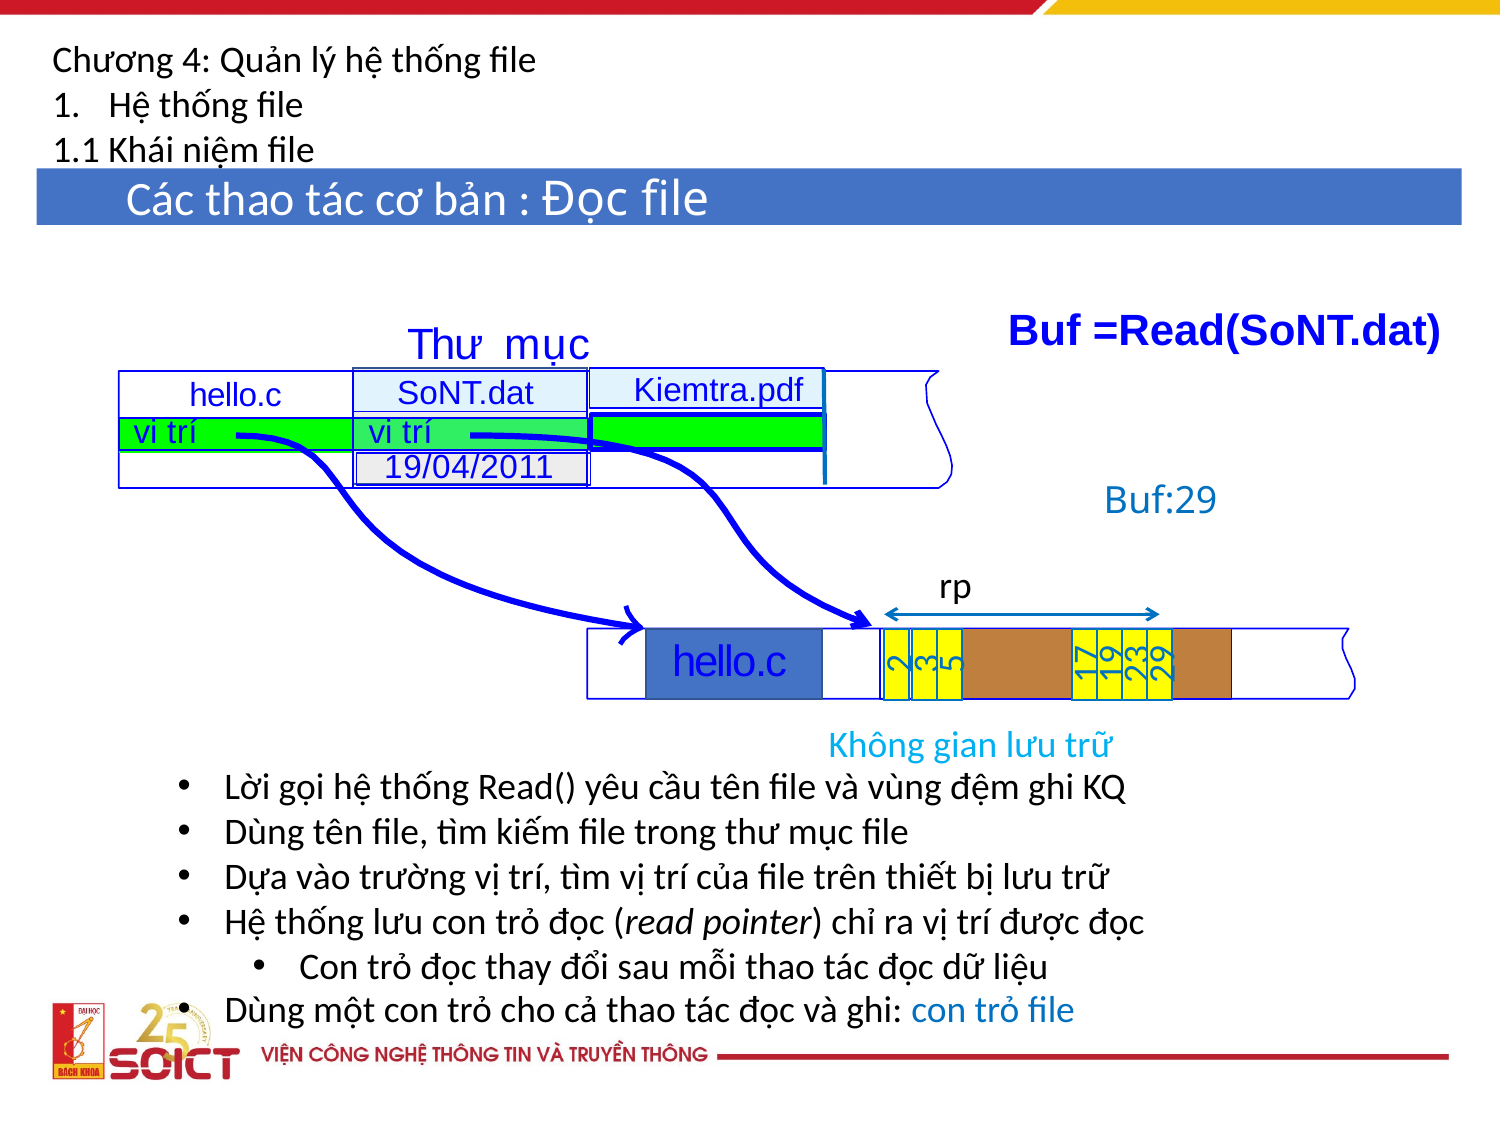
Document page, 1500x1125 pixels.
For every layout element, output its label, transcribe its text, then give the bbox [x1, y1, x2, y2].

text_box [353, 451, 581, 489]
text_box [823, 628, 880, 699]
text_box 19/04/2011 [356, 453, 574, 486]
text_box [118, 371, 352, 417]
text_box vi trí [118, 417, 353, 450]
picture [0, 0, 1500, 1125]
text_box [620, 605, 641, 645]
text_box [235, 435, 623, 625]
text_box [353, 412, 588, 418]
text_box hello.c [185, 369, 287, 413]
text_box [310, 453, 352, 489]
text_box Các thao tác cơ bản : Đọc file [36, 167, 1463, 226]
text_box 3 [911, 628, 936, 701]
text_box [587, 628, 645, 699]
text_box 19 [1096, 628, 1121, 701]
text_box [118, 453, 340, 489]
text_box Dùng một con trỏ cho cả thao tác đọc và ghi: con trỏ file [162, 995, 1264, 1038]
text_box Kiemtra.pdf [589, 367, 824, 409]
text_box 5 [936, 628, 963, 701]
text_box [470, 435, 873, 628]
text_box Buf:29 [1088, 468, 1243, 529]
text_box [1173, 628, 1232, 699]
text_box 17 [1071, 628, 1096, 701]
text_box [645, 628, 823, 700]
text_box [590, 414, 822, 450]
text_box [963, 628, 1071, 699]
text_box Lời gọi hệ thống Read() yêu cầu tên file và vùng đệm ghi KQ Dùng tên file, tìm kiếm file trong thư mục file Dựa vào trường vị trí, tìm vị trí của file trên thiết bị lưu trữ Hệ thống lưu con trỏ đọc (read pointer) chỉ ra vị trí được đọc Con trỏ đọc thay đổi sau mỗi thao tác đọc dữ liệu [162, 754, 1290, 995]
text_box Chương 4: Quản lý hệ thống file Hệ thống file 1.1 Khái niệm file [37, 27, 1472, 178]
text_box Thư mục file [403, 311, 655, 421]
text_box [352, 367, 403, 371]
text_box 23 [1121, 628, 1146, 701]
text_box [1232, 628, 1355, 699]
text_box hello.c [645, 628, 822, 686]
text_box 2 [883, 628, 910, 701]
text_box vi trí [353, 418, 588, 451]
text_box 29 [1146, 628, 1173, 701]
text_box Không gian lưu trữ [813, 712, 1129, 754]
text_box Buf =Read(SoNT.dat) [1003, 298, 1462, 355]
text_box SoNT.dat [353, 371, 588, 412]
text_box rp [924, 553, 1078, 614]
text_box [639, 371, 953, 489]
